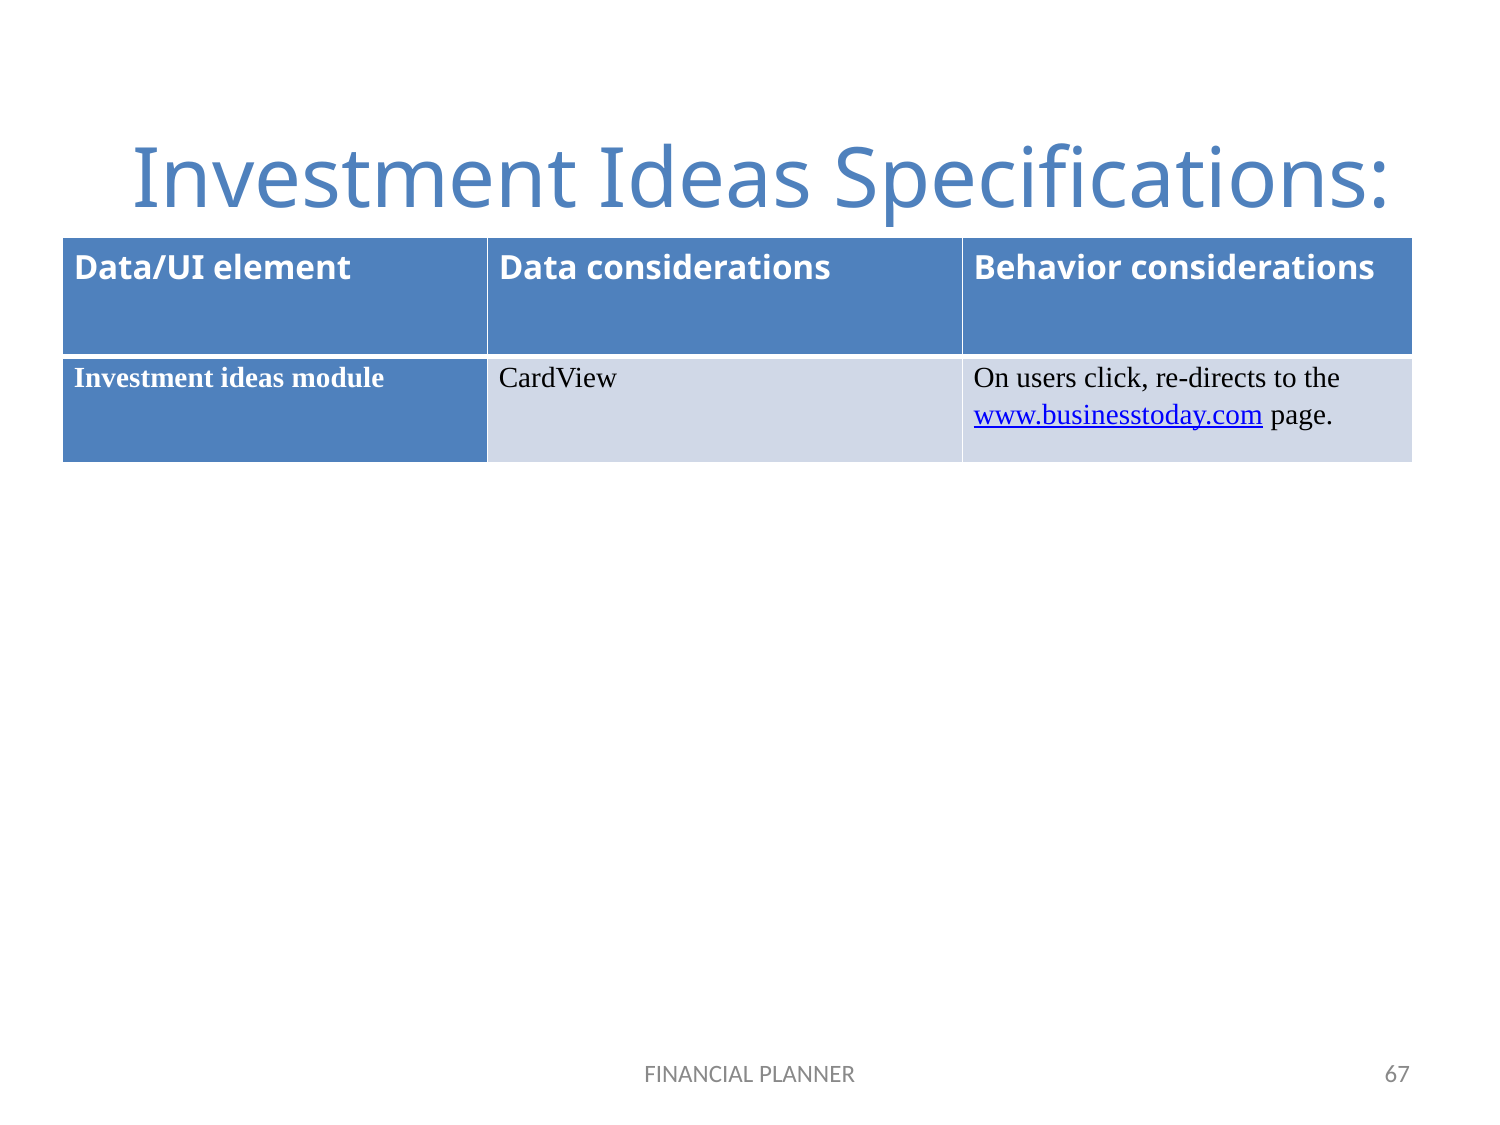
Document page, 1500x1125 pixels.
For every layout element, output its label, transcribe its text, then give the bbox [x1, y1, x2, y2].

table_header Behavior considerations [963, 238, 1412, 354]
table_cell Investment ideas module [63, 359, 487, 462]
table_cell On users click, re-directs to the www.businesstoday.com page. [963, 359, 1412, 462]
table_cell CardView [488, 359, 962, 462]
title Investment Ideas Specifications: [0, 99, 1500, 288]
footer FINANCIAL PLANNER [512, 1042, 988, 1103]
slide_number 67 [1074, 1042, 1425, 1103]
table_header Data considerations [488, 238, 962, 354]
table_header Data/UI element [63, 238, 487, 354]
